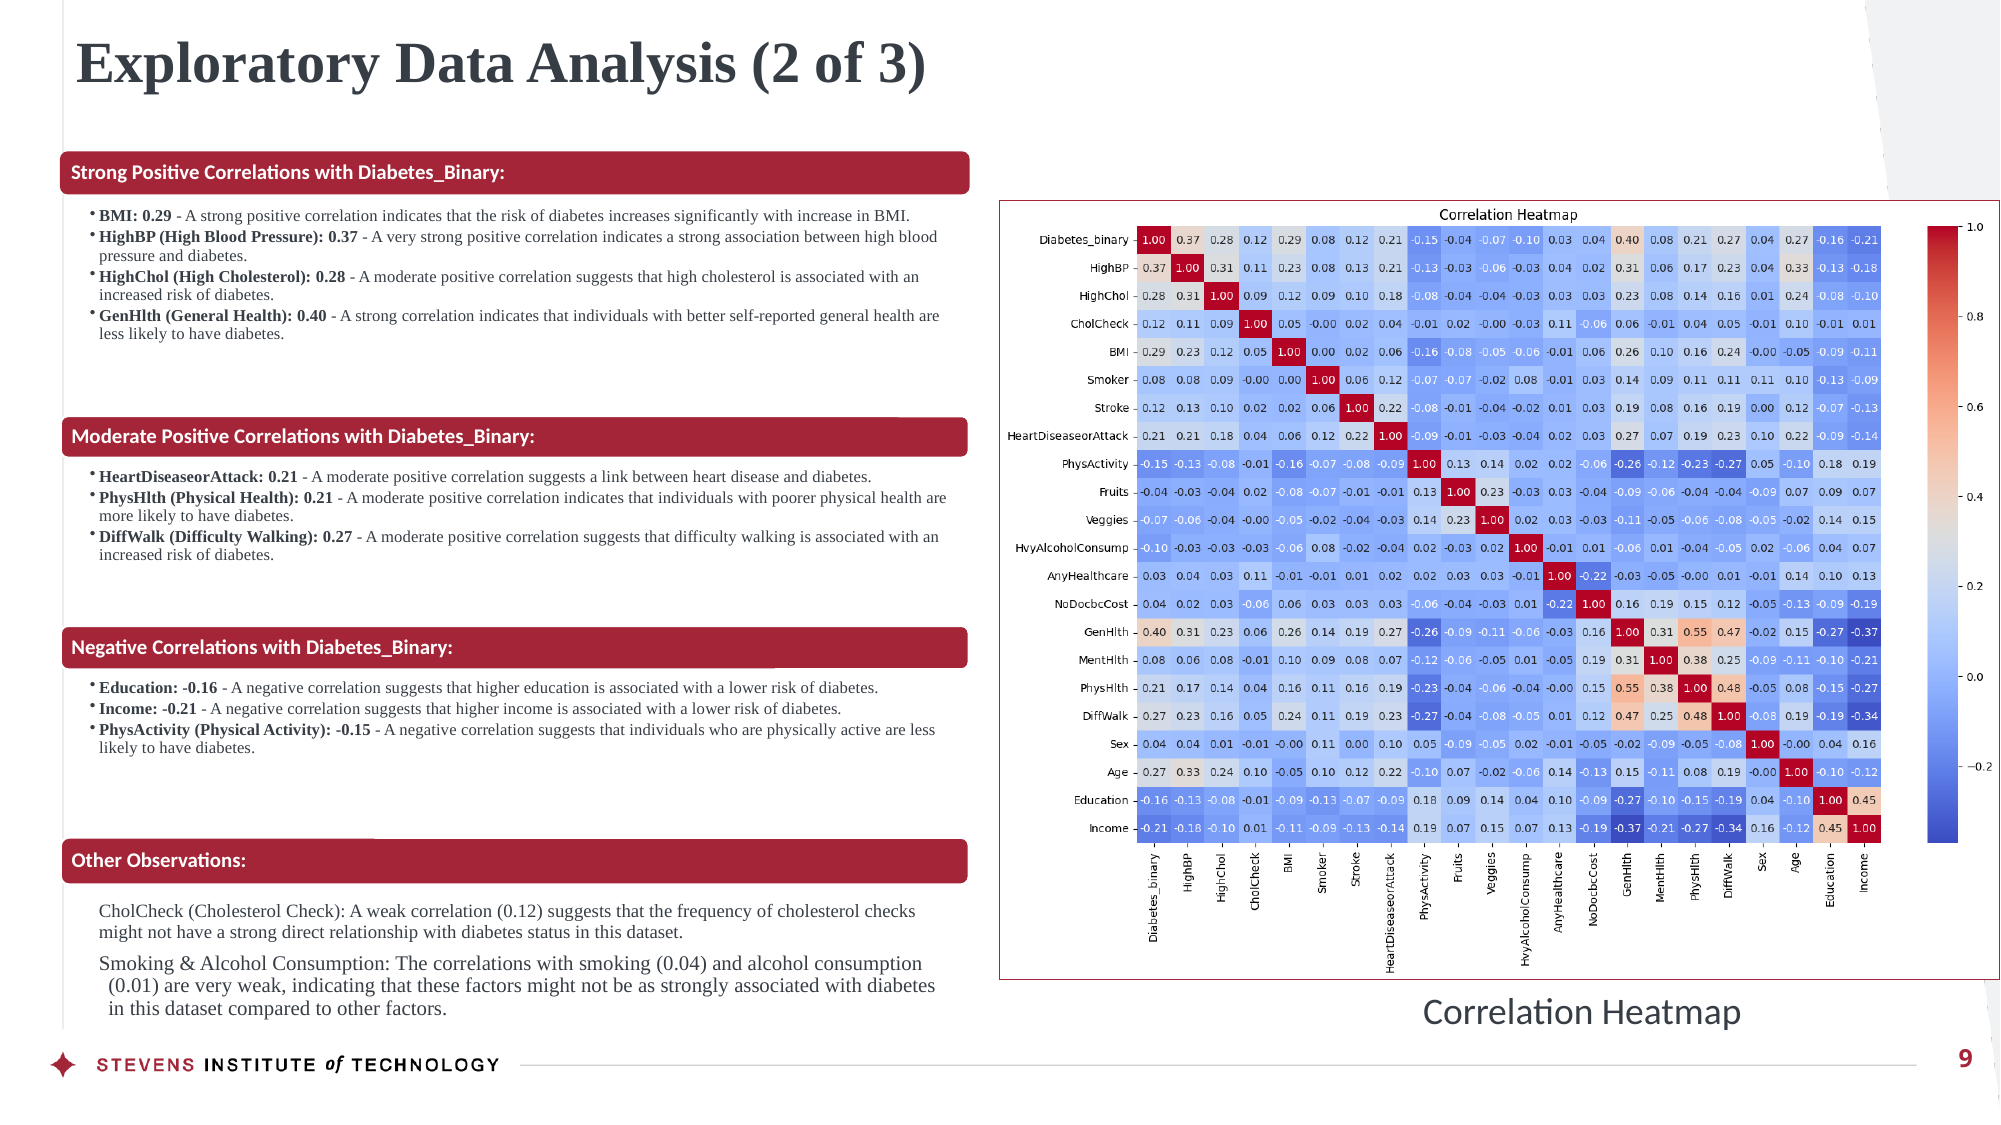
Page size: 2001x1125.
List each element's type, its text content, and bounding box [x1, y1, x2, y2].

picture [999, 200, 2000, 980]
slide_number 9 [1538, 1029, 1988, 1090]
text_box Correlation Heatmap [1408, 980, 1757, 1039]
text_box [60, 126, 969, 1075]
text_box Exploratory Data Analysis (2 of 3) [60, 25, 1818, 146]
